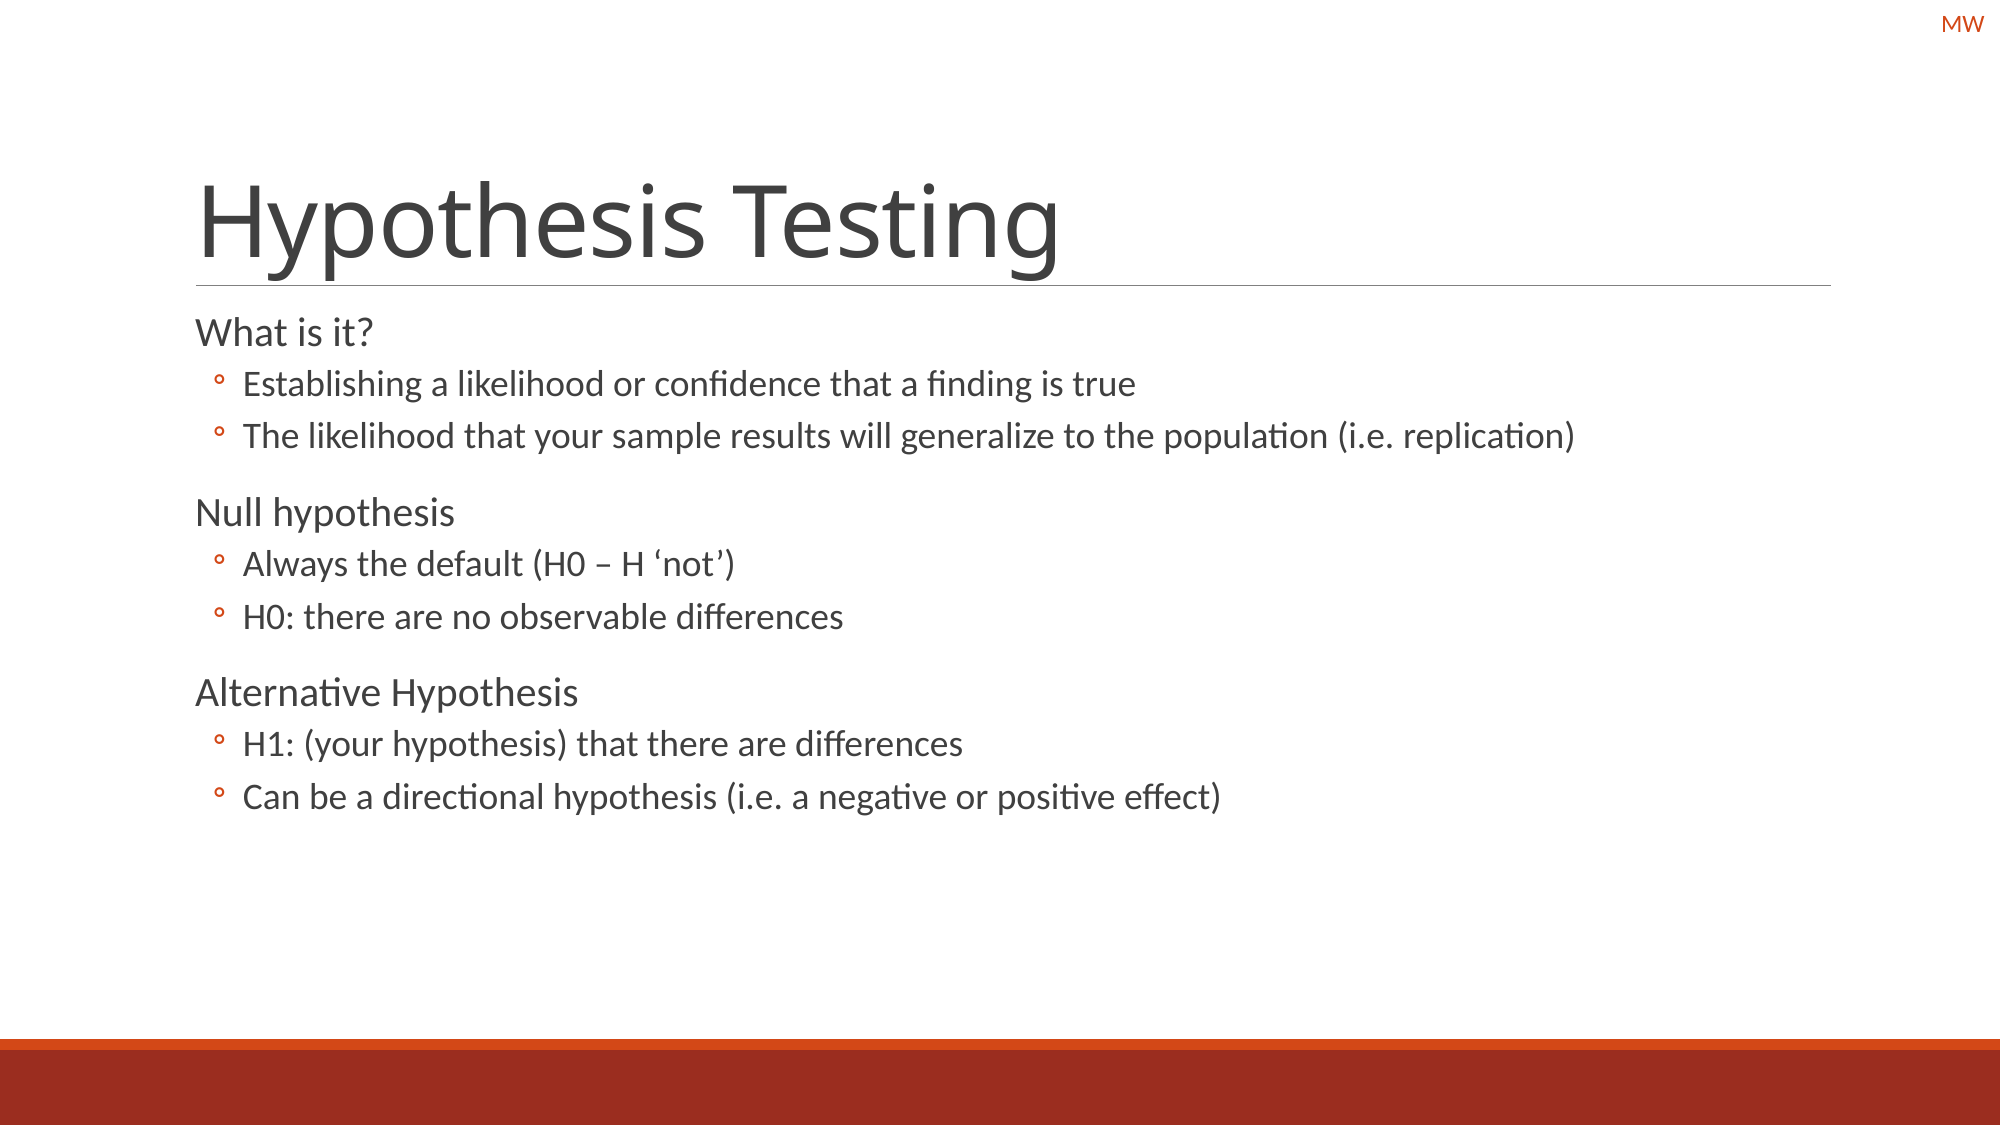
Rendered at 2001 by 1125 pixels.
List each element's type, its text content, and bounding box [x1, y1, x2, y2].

text_box MW [1926, 0, 2000, 45]
list What is it? Establishing a likelihood or confidence that a finding is true The likelihood that your sample results will generalize to the population (i.e. replication) Null hypothesis Always the default (H0 – H ‘not’) H0: there are no observable differences Alternative Hypothesis H1: (your hypothesis) that there are differences Can be a directional hypothesis (i.e. a negative or positive effect) [180, 302, 1830, 963]
title Hypothesis Testing [180, 47, 1830, 285]
